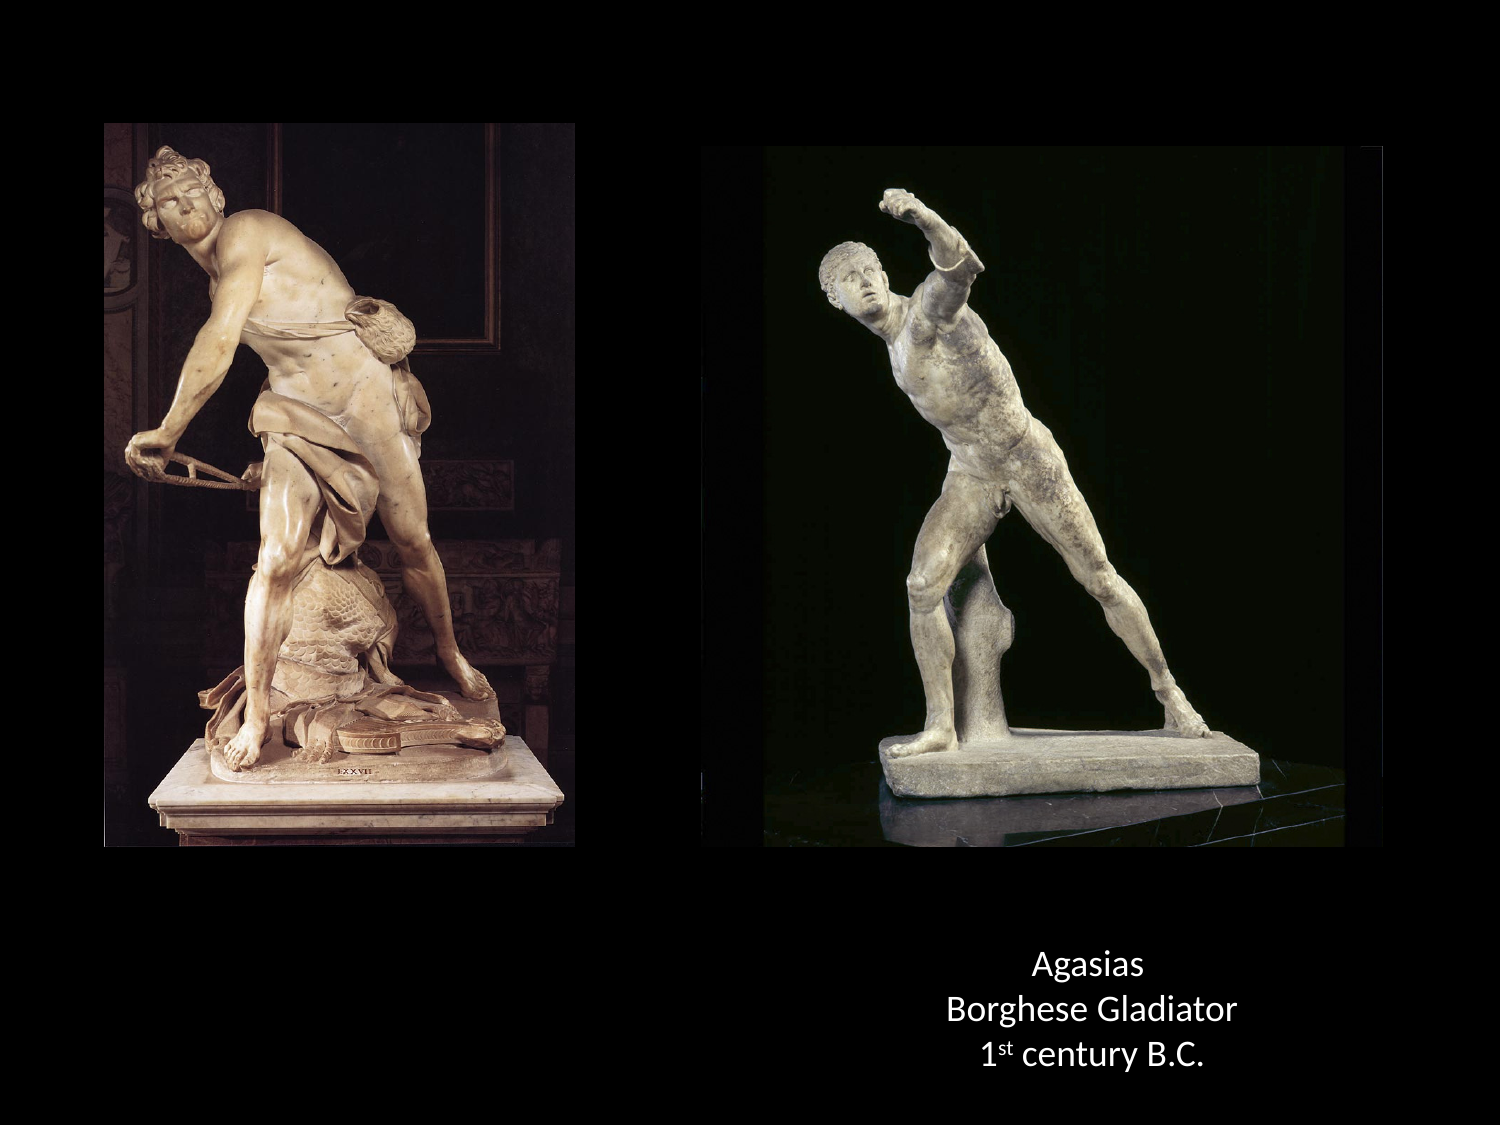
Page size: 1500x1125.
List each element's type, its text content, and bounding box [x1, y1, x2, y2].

picture [701, 146, 1383, 848]
text_box Agasias Borghese Gladiator 1st century B.C. [742, 932, 1442, 1082]
picture [103, 123, 575, 848]
